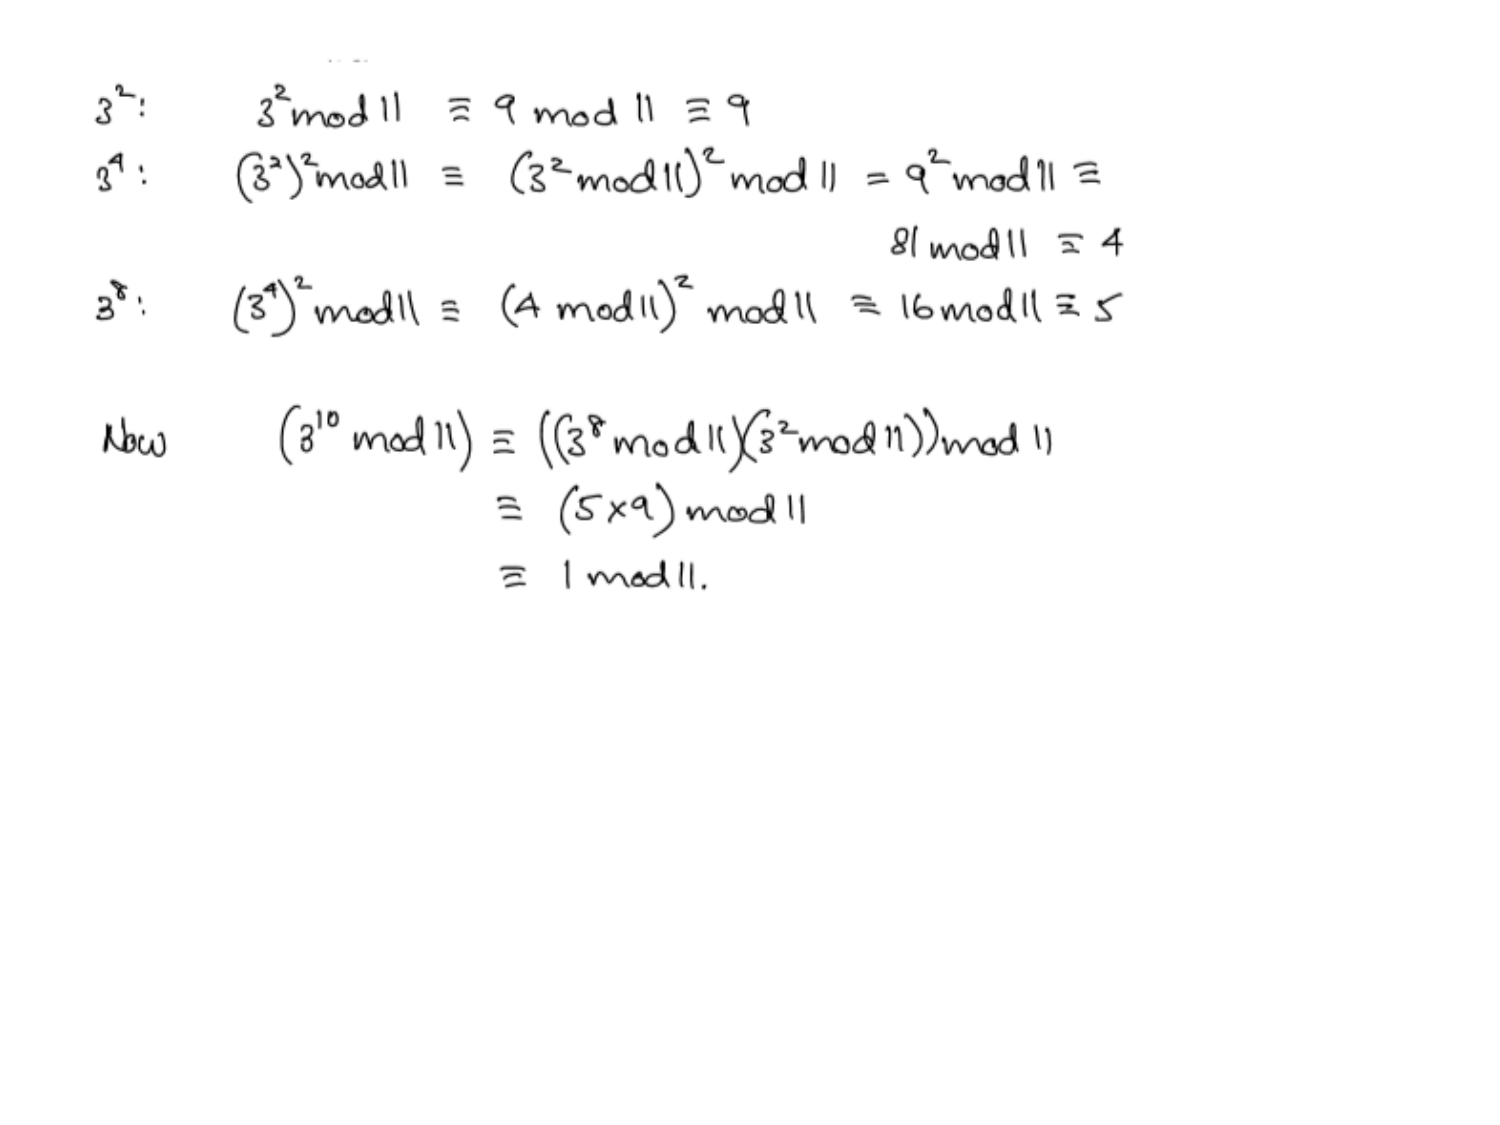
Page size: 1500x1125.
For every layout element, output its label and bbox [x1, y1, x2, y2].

picture [37, 49, 1278, 613]
